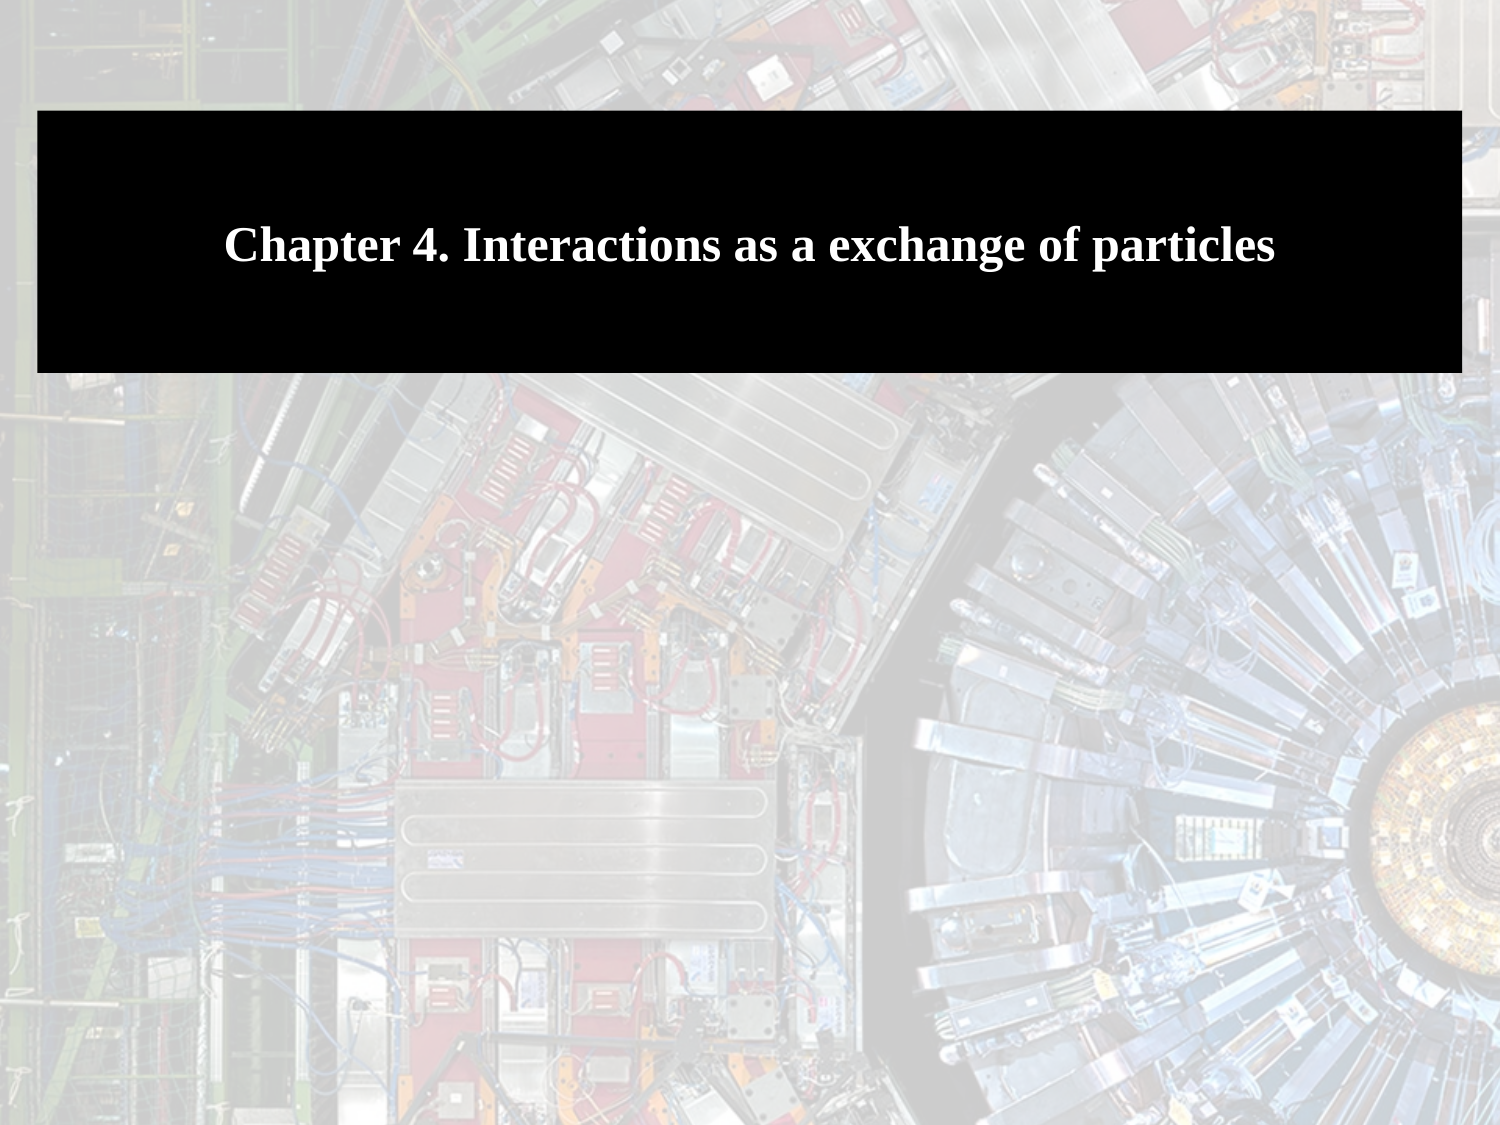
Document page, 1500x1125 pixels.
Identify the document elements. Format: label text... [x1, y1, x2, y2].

text_box Chapter 4. Interactions as a exchange of particles [37, 110, 1463, 373]
